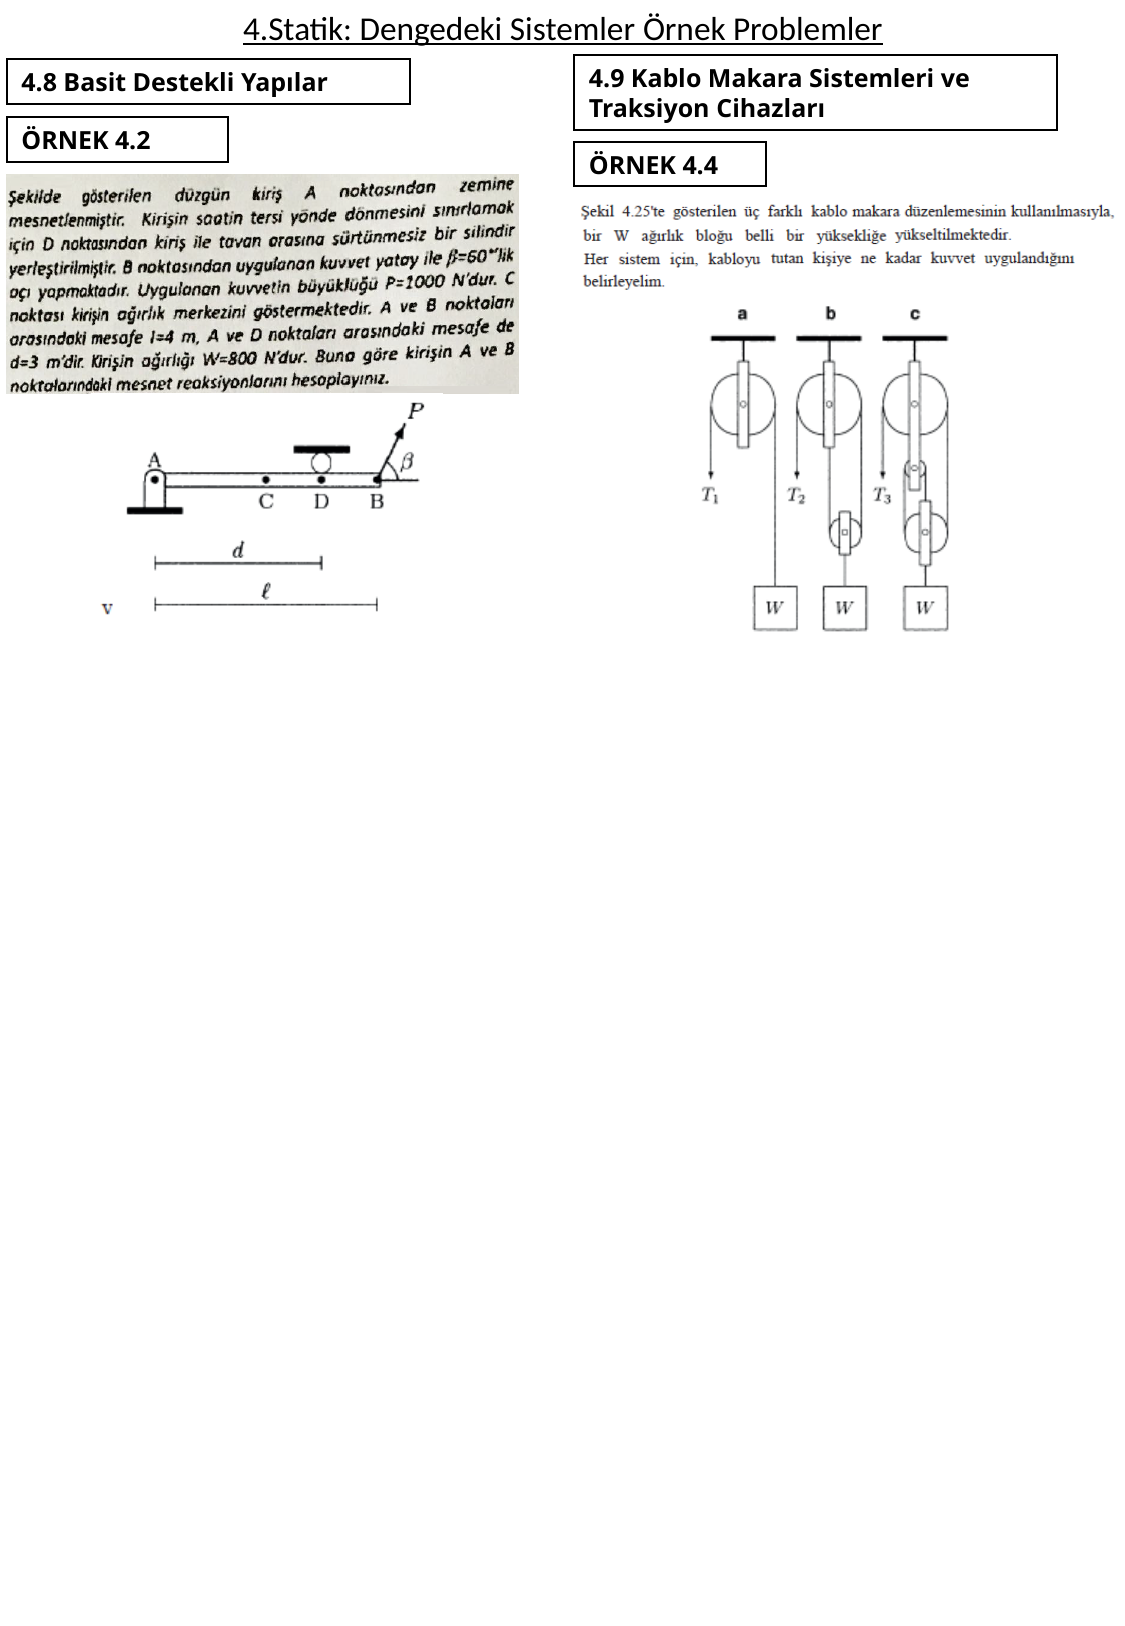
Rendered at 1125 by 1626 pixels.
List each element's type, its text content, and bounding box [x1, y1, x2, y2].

text_box ÖRNEK 4.2 [6, 116, 229, 163]
text_box ÖRNEK 4.4 [573, 141, 767, 187]
text_box 4.9 Kablo Makara Sistemleri ve Traksiyon Cihazları [573, 54, 1058, 131]
text_box 4.8 Basit Destekli Yapılar [6, 58, 411, 105]
text_box 4.Statik: Dengedeki Sistemler Örnek Problemler [228, 0, 971, 55]
picture [6, 174, 519, 624]
picture [574, 191, 1119, 641]
